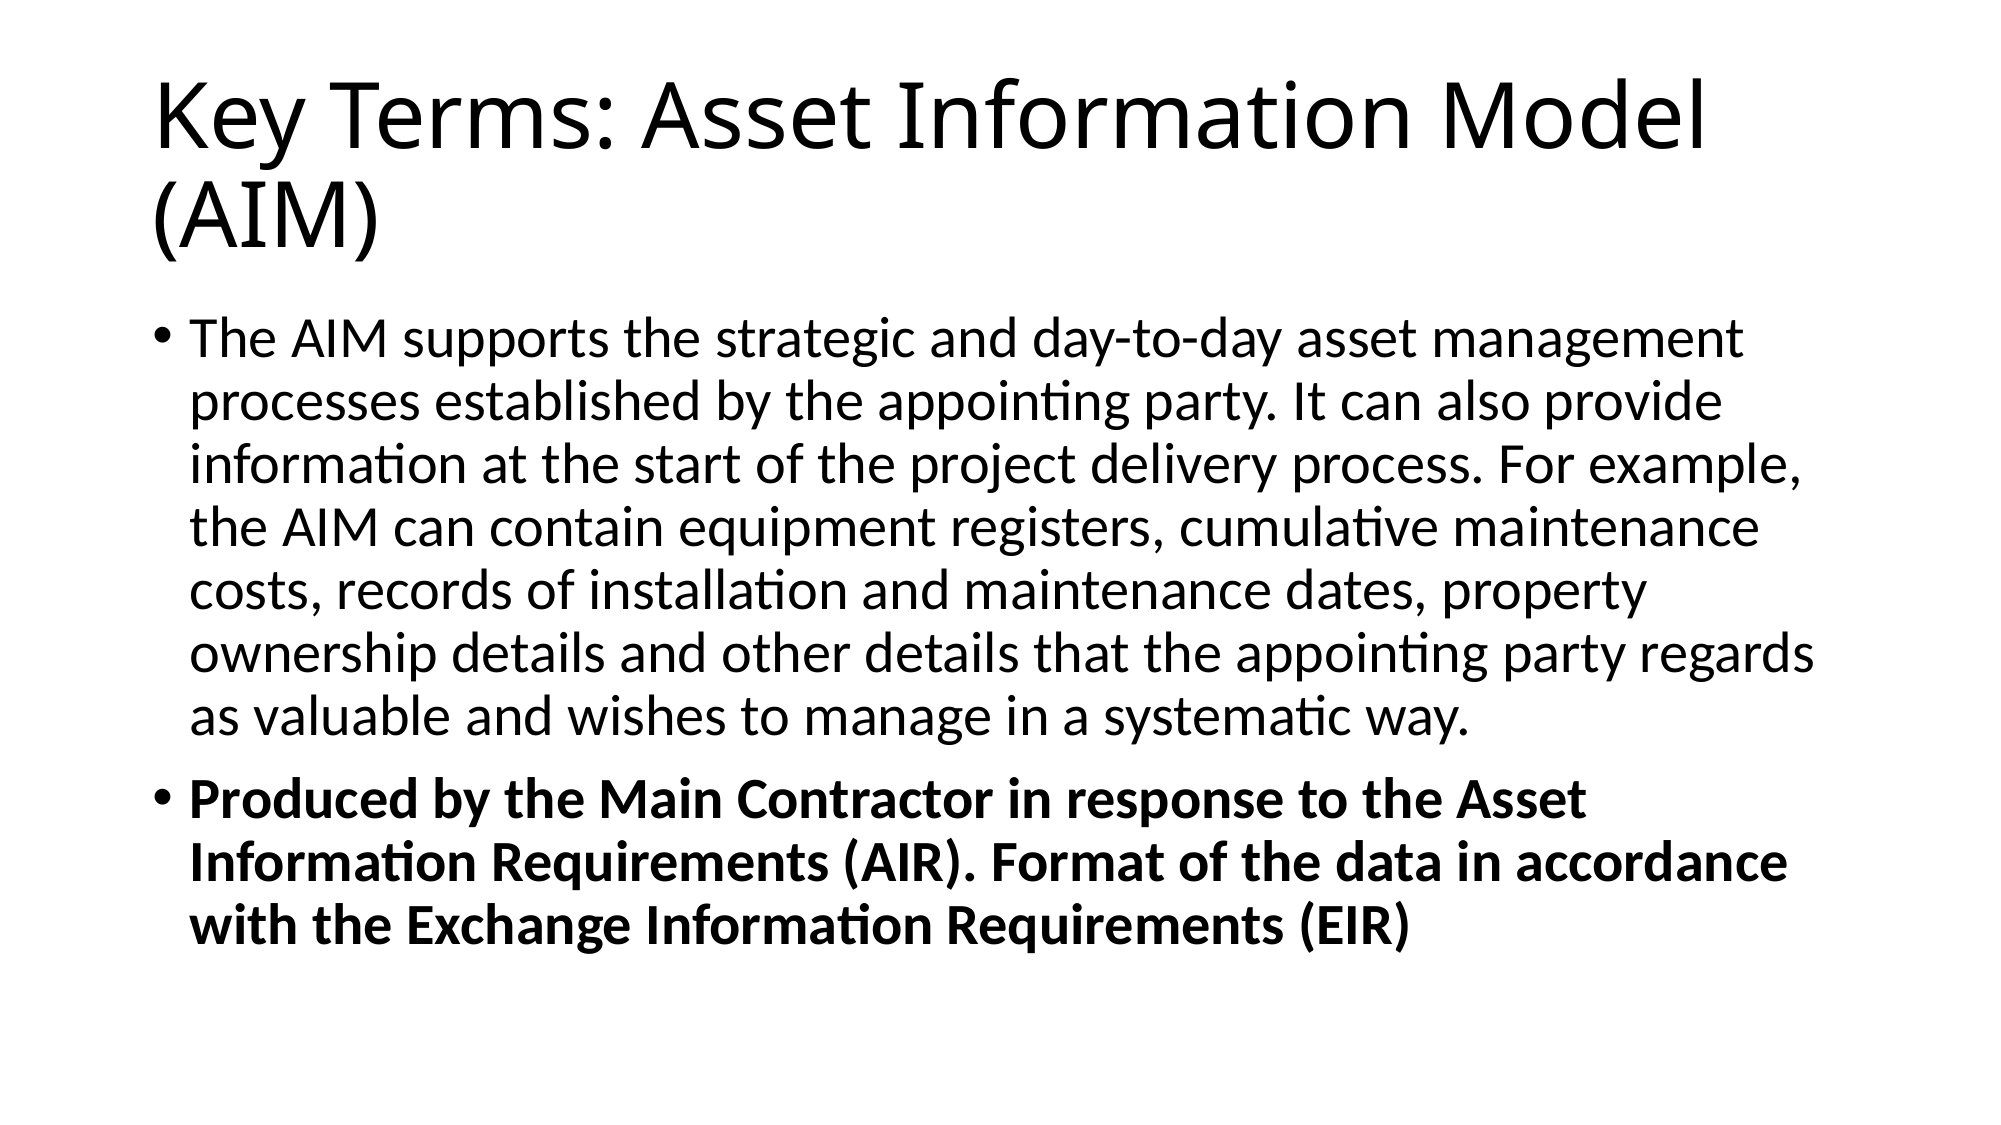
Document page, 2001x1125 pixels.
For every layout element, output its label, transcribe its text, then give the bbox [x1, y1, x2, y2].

title Key Terms: Asset Information Model (AIM) [137, 59, 1863, 278]
list The AIM supports the strategic and day-to-day asset management processes established by the appointing party. It can also provide information at the start of the project delivery process. For example, the AIM can contain equipment registers, cumulative maintenance costs, records of installation and maintenance dates, property ownership details and other details that the appointing party regards as valuable and wishes to manage in a systematic way. Produced by the Main Contractor in response to the Asset Information Requirements (AIR). Format of the data in accordance with the Exchange Information Requirements (EIR) [137, 299, 1863, 1014]
